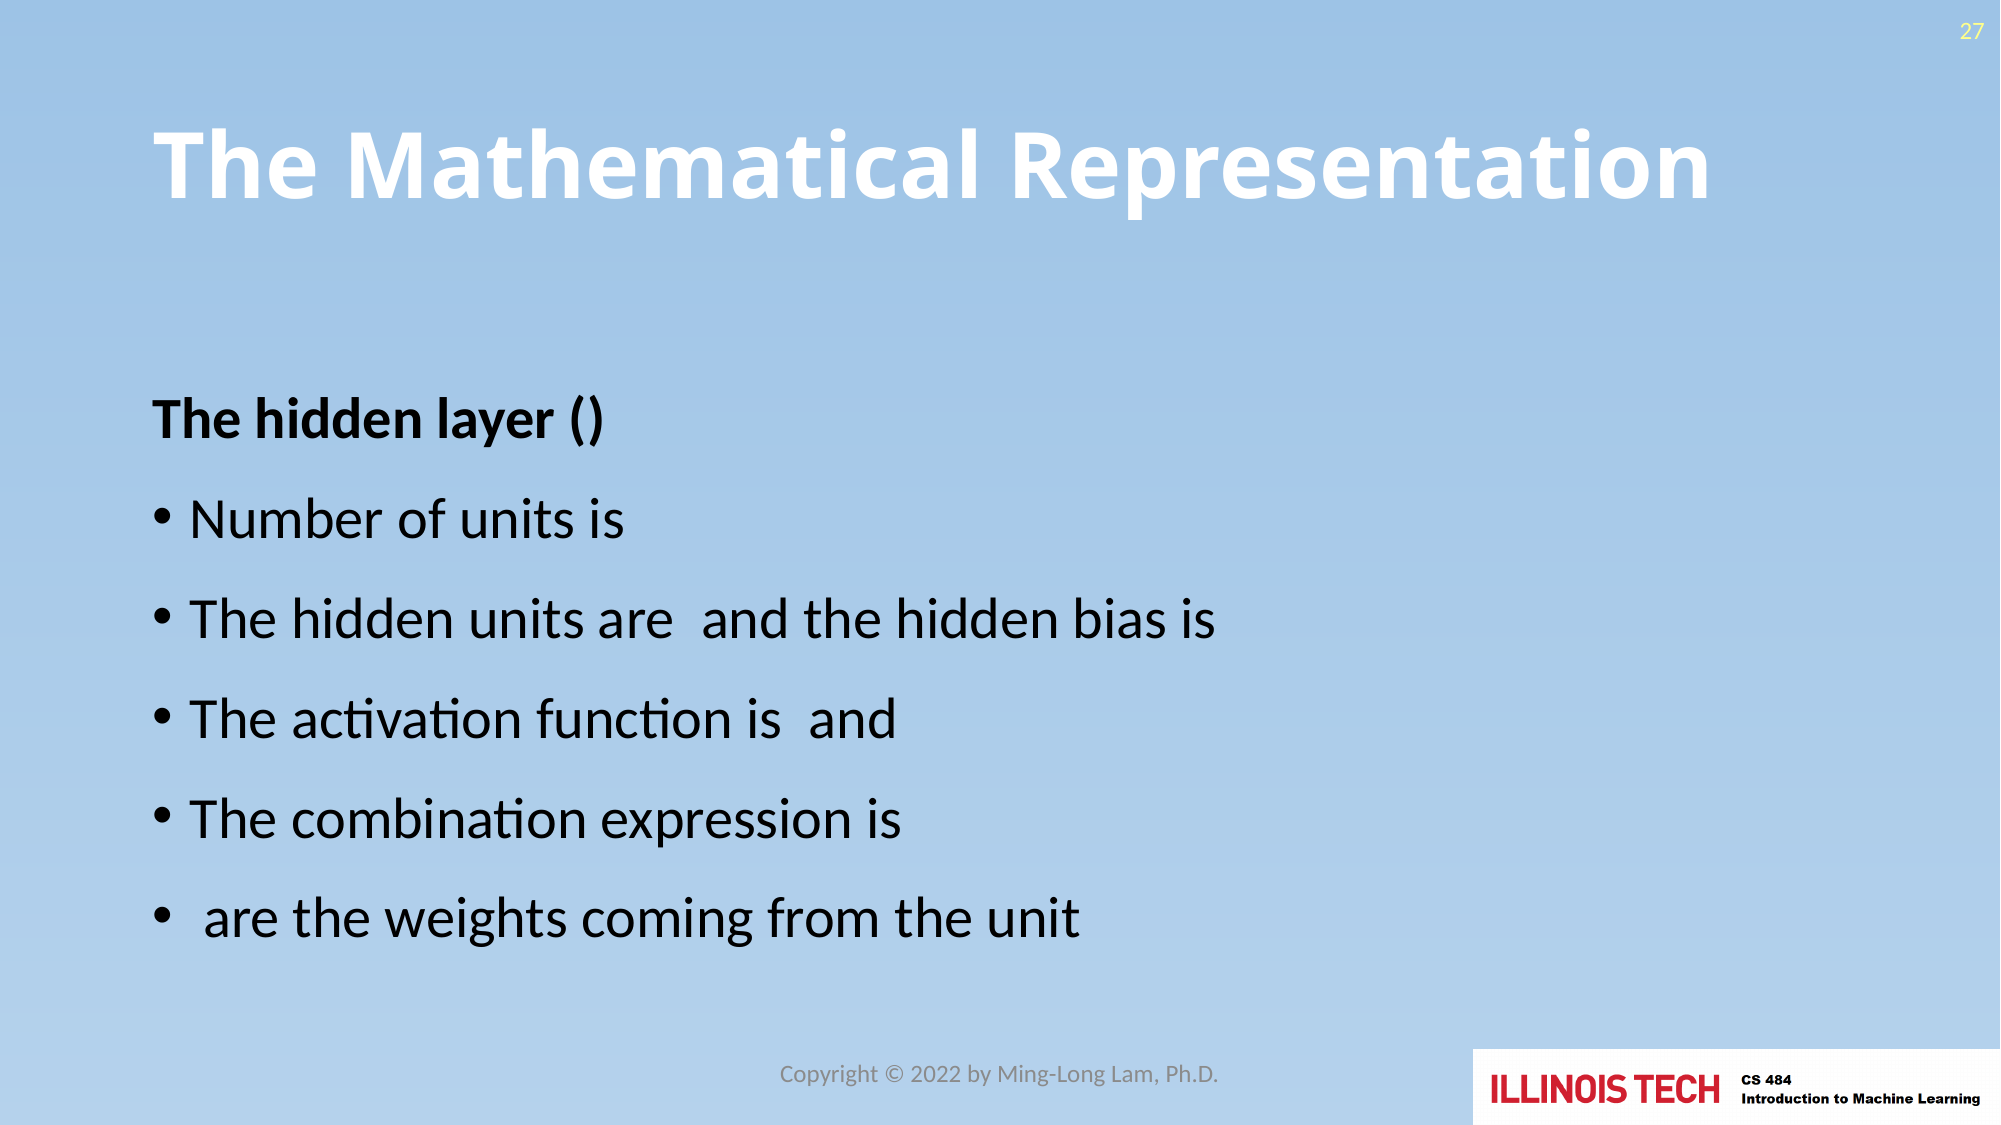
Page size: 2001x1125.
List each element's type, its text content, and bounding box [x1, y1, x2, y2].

footer Copyright © 2022 by Ming-Long Lam, Ph.D. [662, 1042, 1338, 1103]
picture [1473, 1049, 2000, 1125]
slide_number 27 [1550, 0, 2000, 60]
title The Mathematical Representation [137, 59, 1863, 278]
